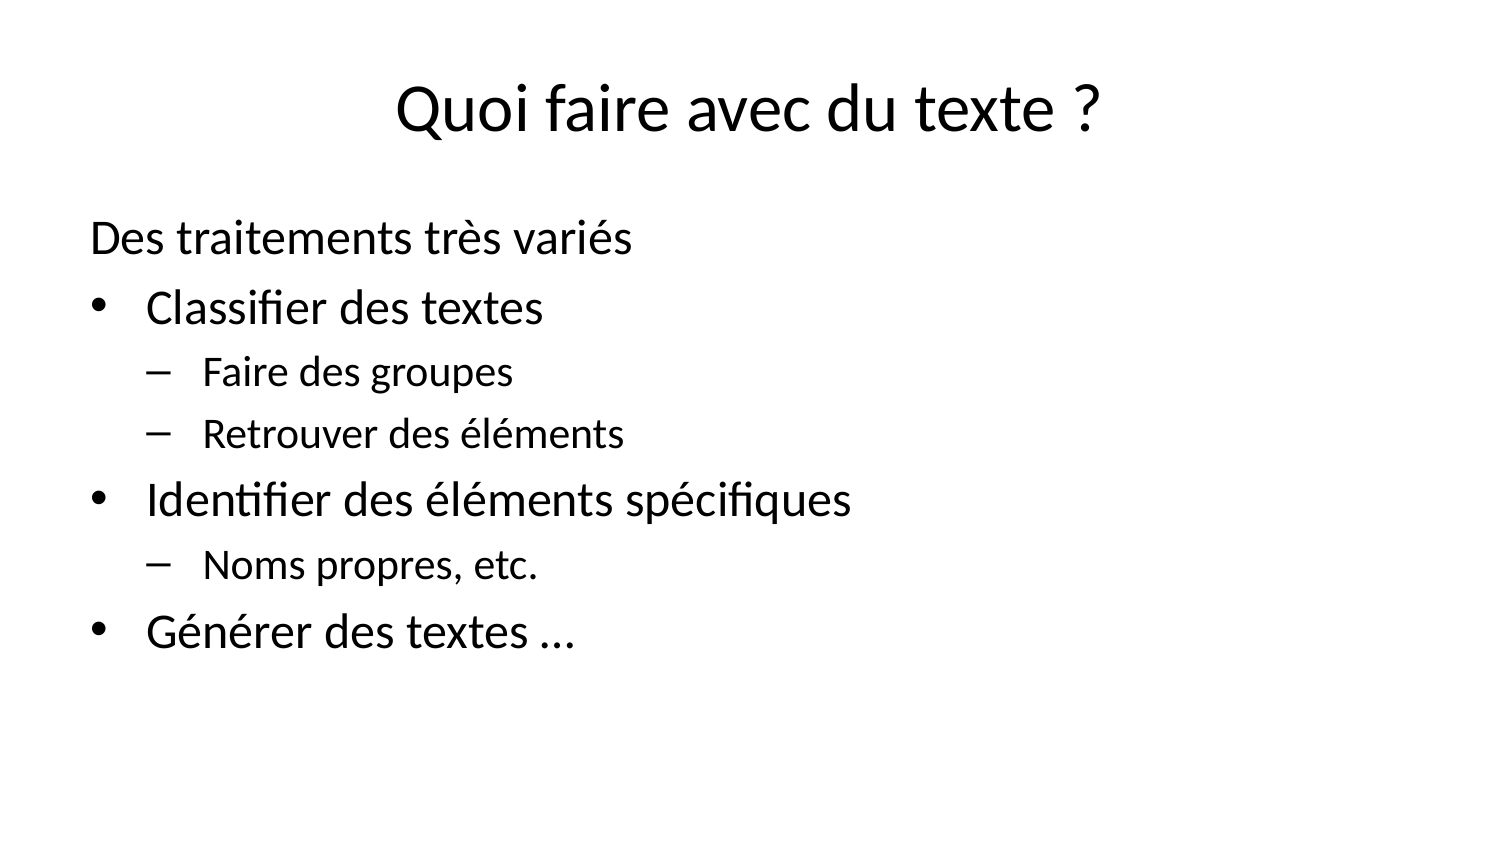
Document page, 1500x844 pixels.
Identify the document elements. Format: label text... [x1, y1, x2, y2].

list Des traitements très variés Classifier des textes Faire des groupes Retrouver des éléments Identifier des éléments spécifiques Noms propres, etc. Générer des textes … [75, 196, 1425, 754]
title Quoi faire avec du texte ? [75, 33, 1425, 175]
